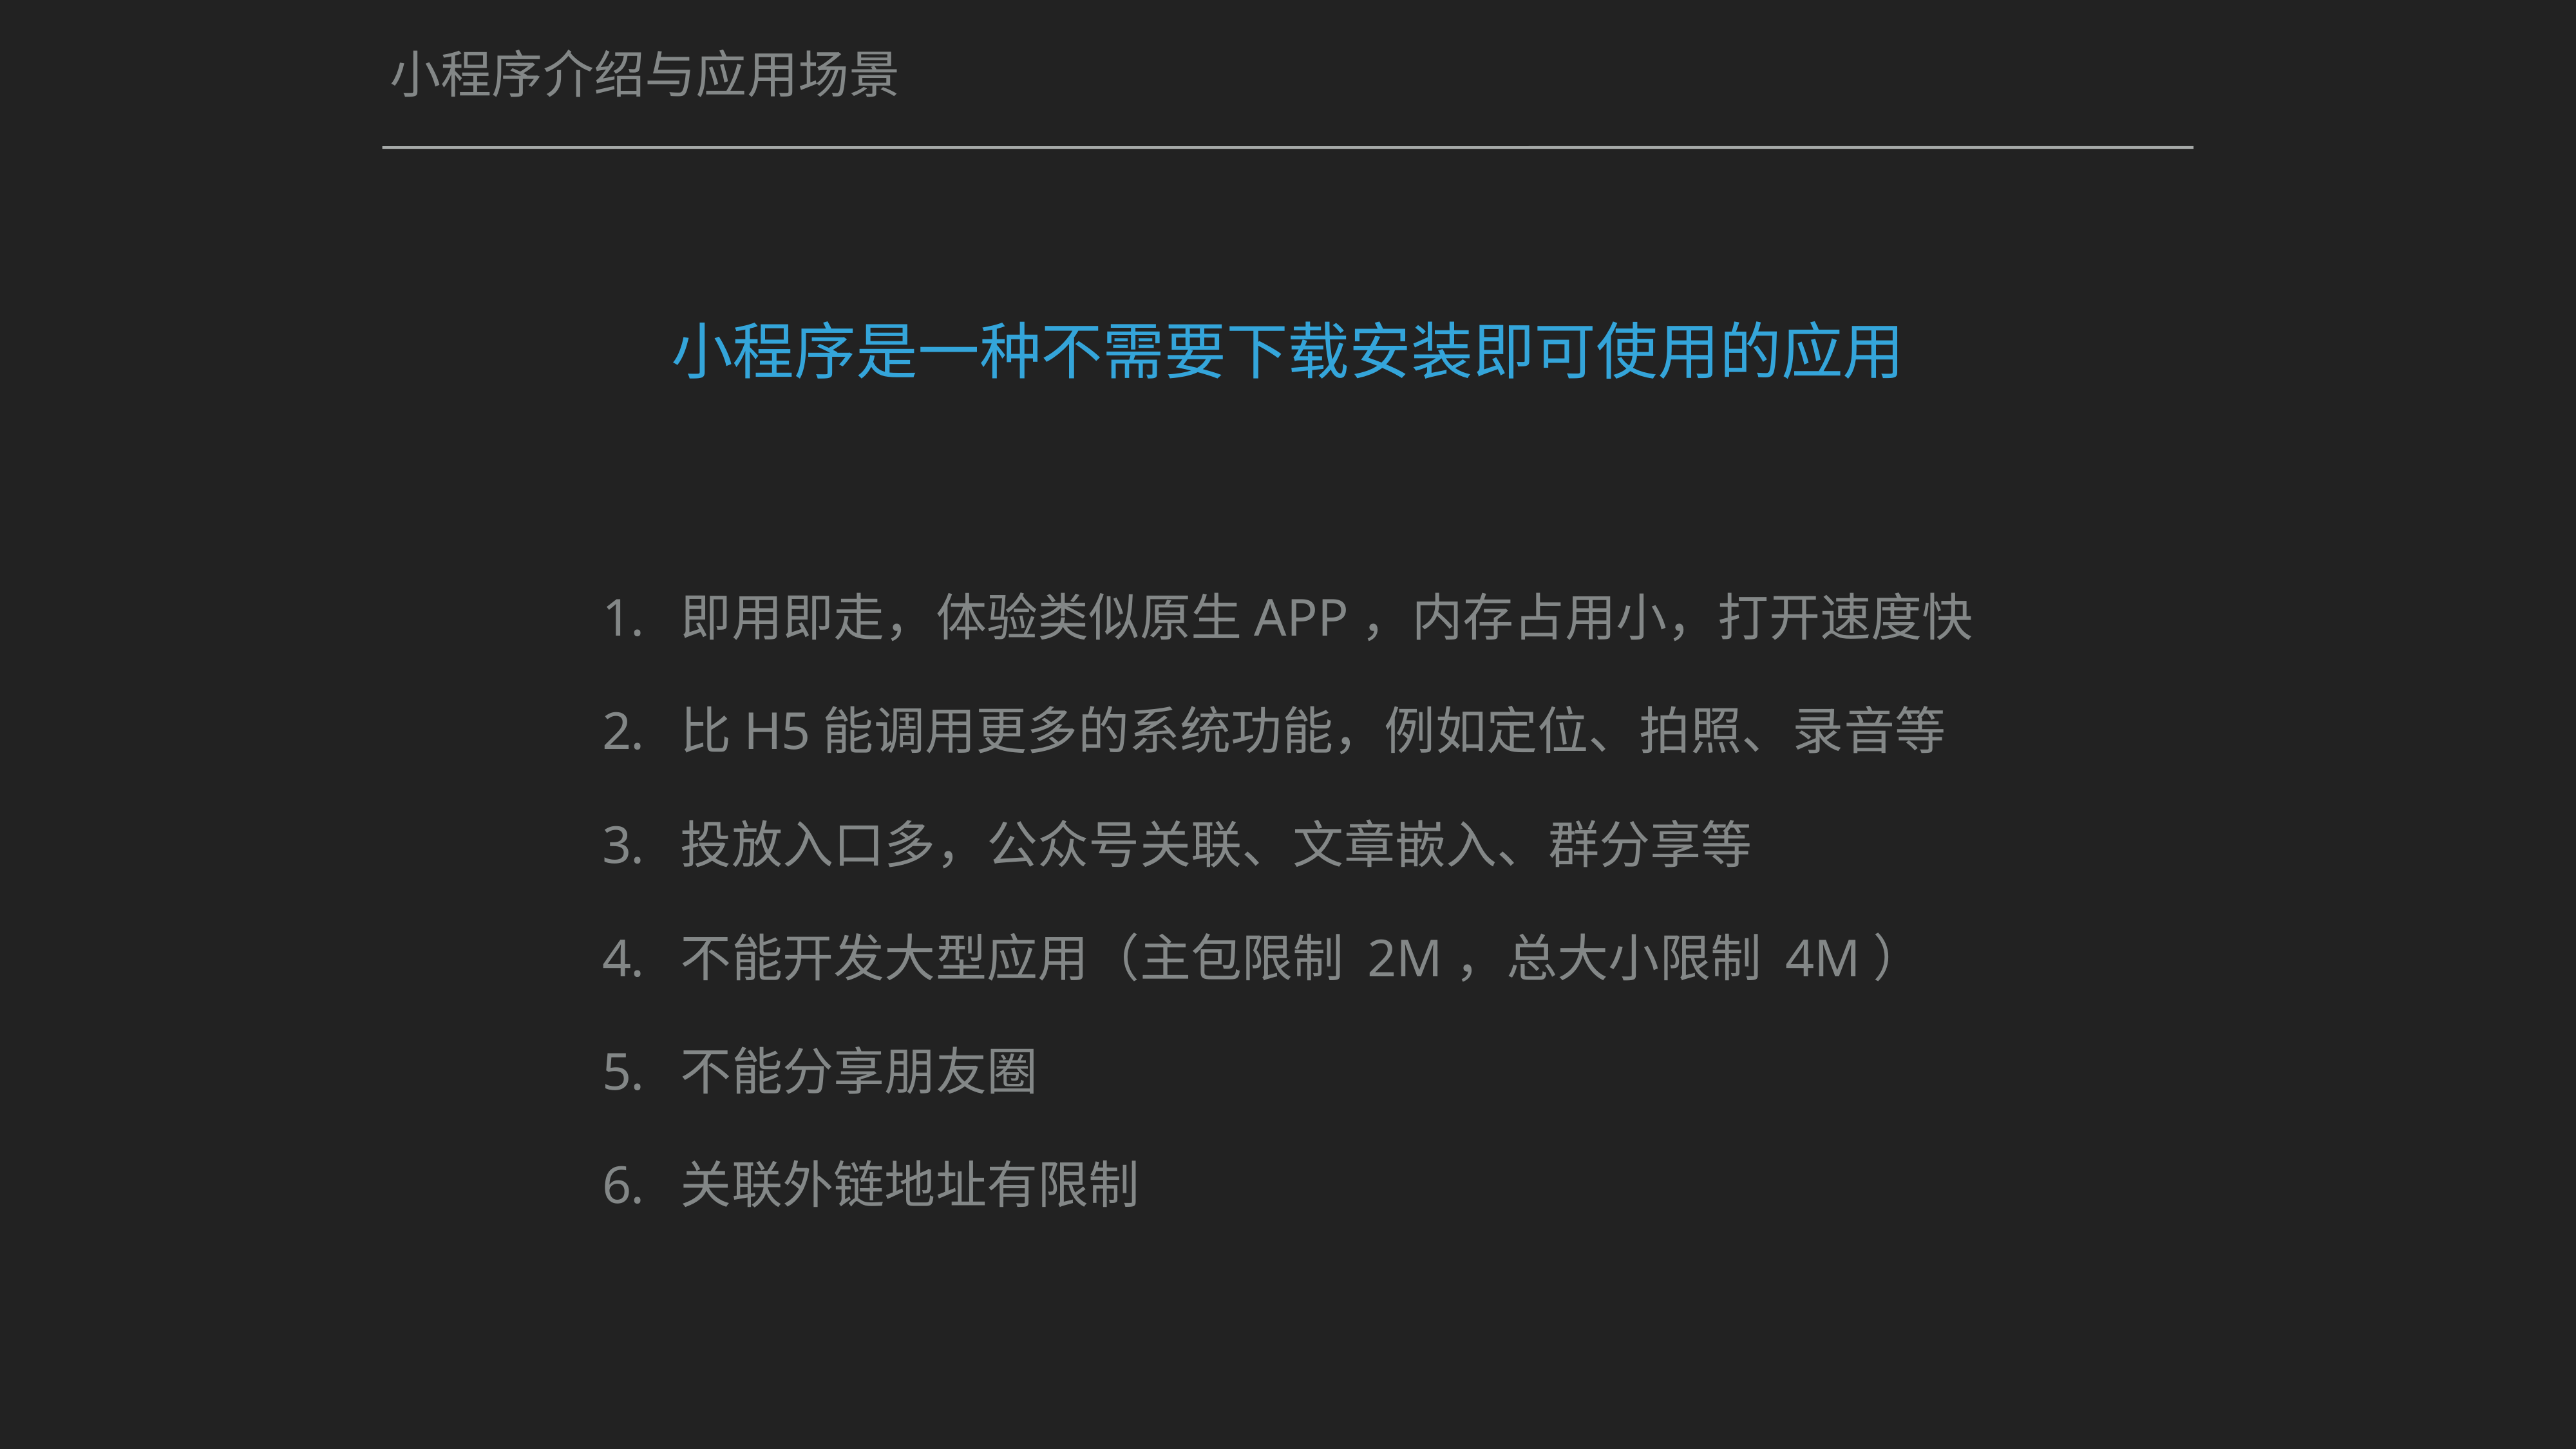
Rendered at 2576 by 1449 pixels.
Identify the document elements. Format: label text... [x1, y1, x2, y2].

text_box 小程序是一种不需要下载安装即可使用的应用 [663, 304, 1913, 394]
title 小程序介绍与应用场景 [382, 46, 2194, 155]
text_box 即用即走，体验类似原生APP，内存占用小，打开速度快 比H5能调用更多的系统功能，例如定位、拍照、录音等 投放入口多，公众号关联、文章嵌入、群分享等 不能开发大型应用（主包限制 2M，总大小限制 4M） 不能分享朋友圈 关联外链地址有限制 [595, 577, 1981, 1222]
